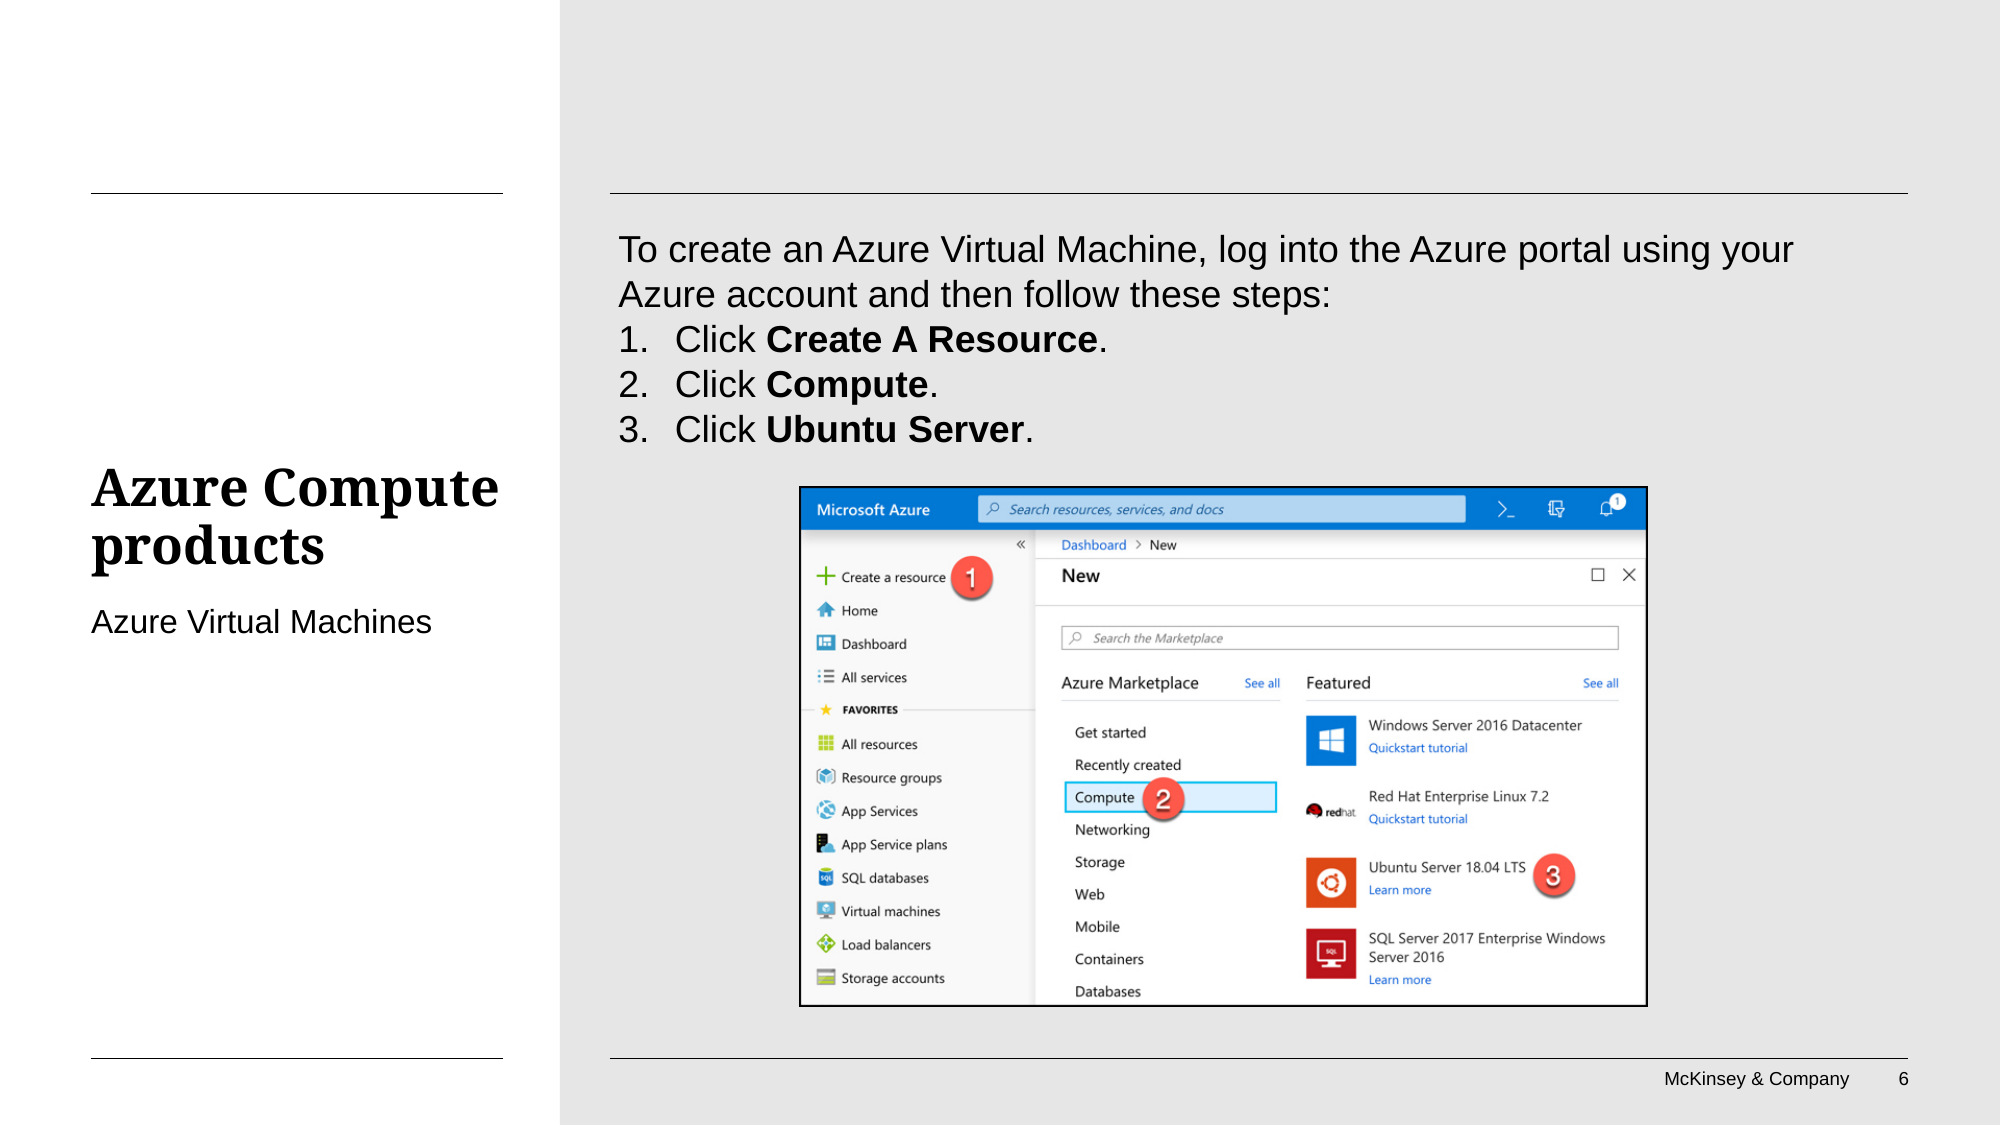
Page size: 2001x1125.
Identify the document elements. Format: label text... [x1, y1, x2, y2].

picture [799, 486, 1648, 1007]
subtitle Azure Virtual Machines [91, 600, 504, 641]
text_box To create an Azure Virtual Machine, log into the Azure portal using your Azure account and then follow these steps: Click Create A Resource. Click Compute. Click Ubuntu Server. [603, 217, 1909, 503]
title Azure Compute products [91, 450, 504, 577]
